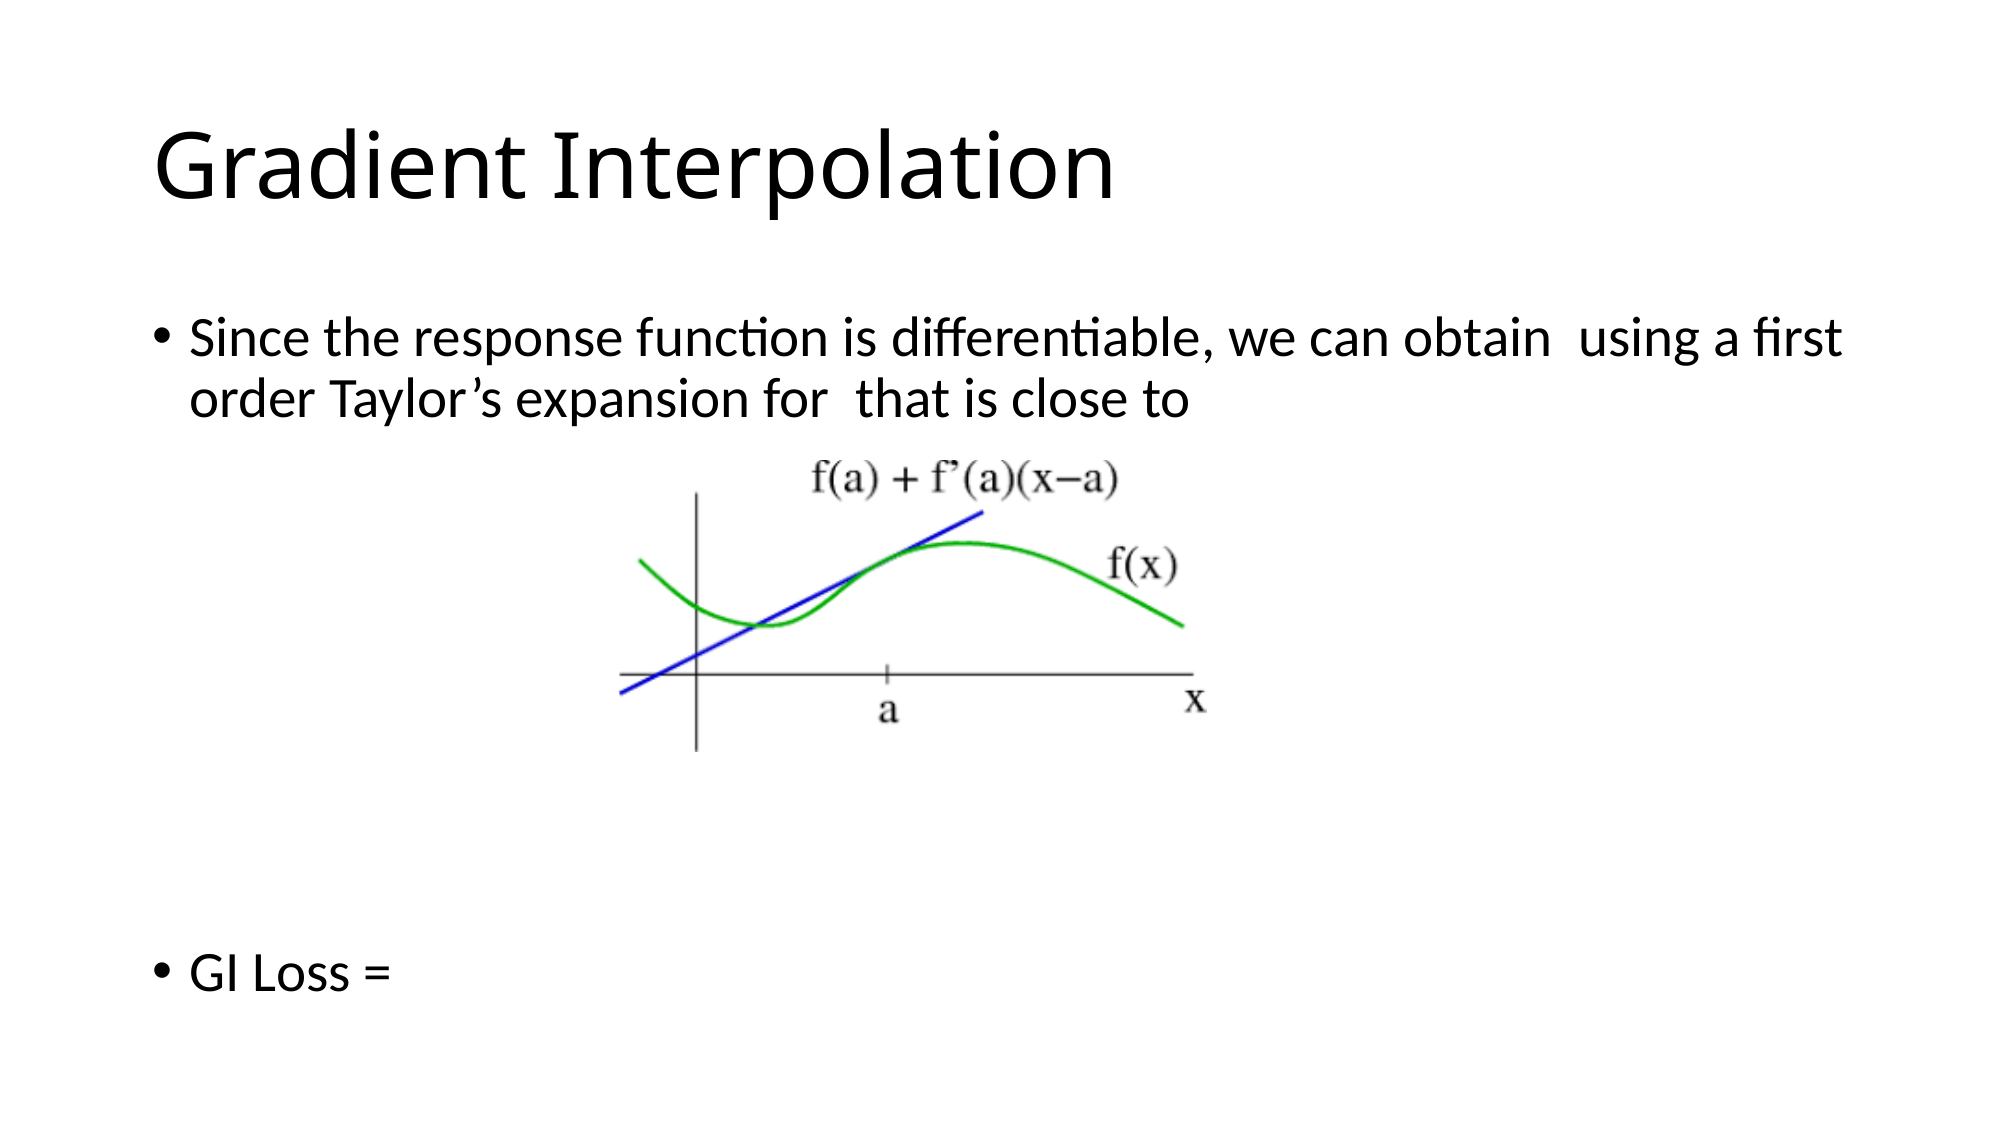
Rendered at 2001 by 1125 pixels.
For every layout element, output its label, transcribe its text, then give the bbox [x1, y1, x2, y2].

picture [618, 460, 1207, 752]
title Gradient Interpolation [137, 59, 1863, 278]
